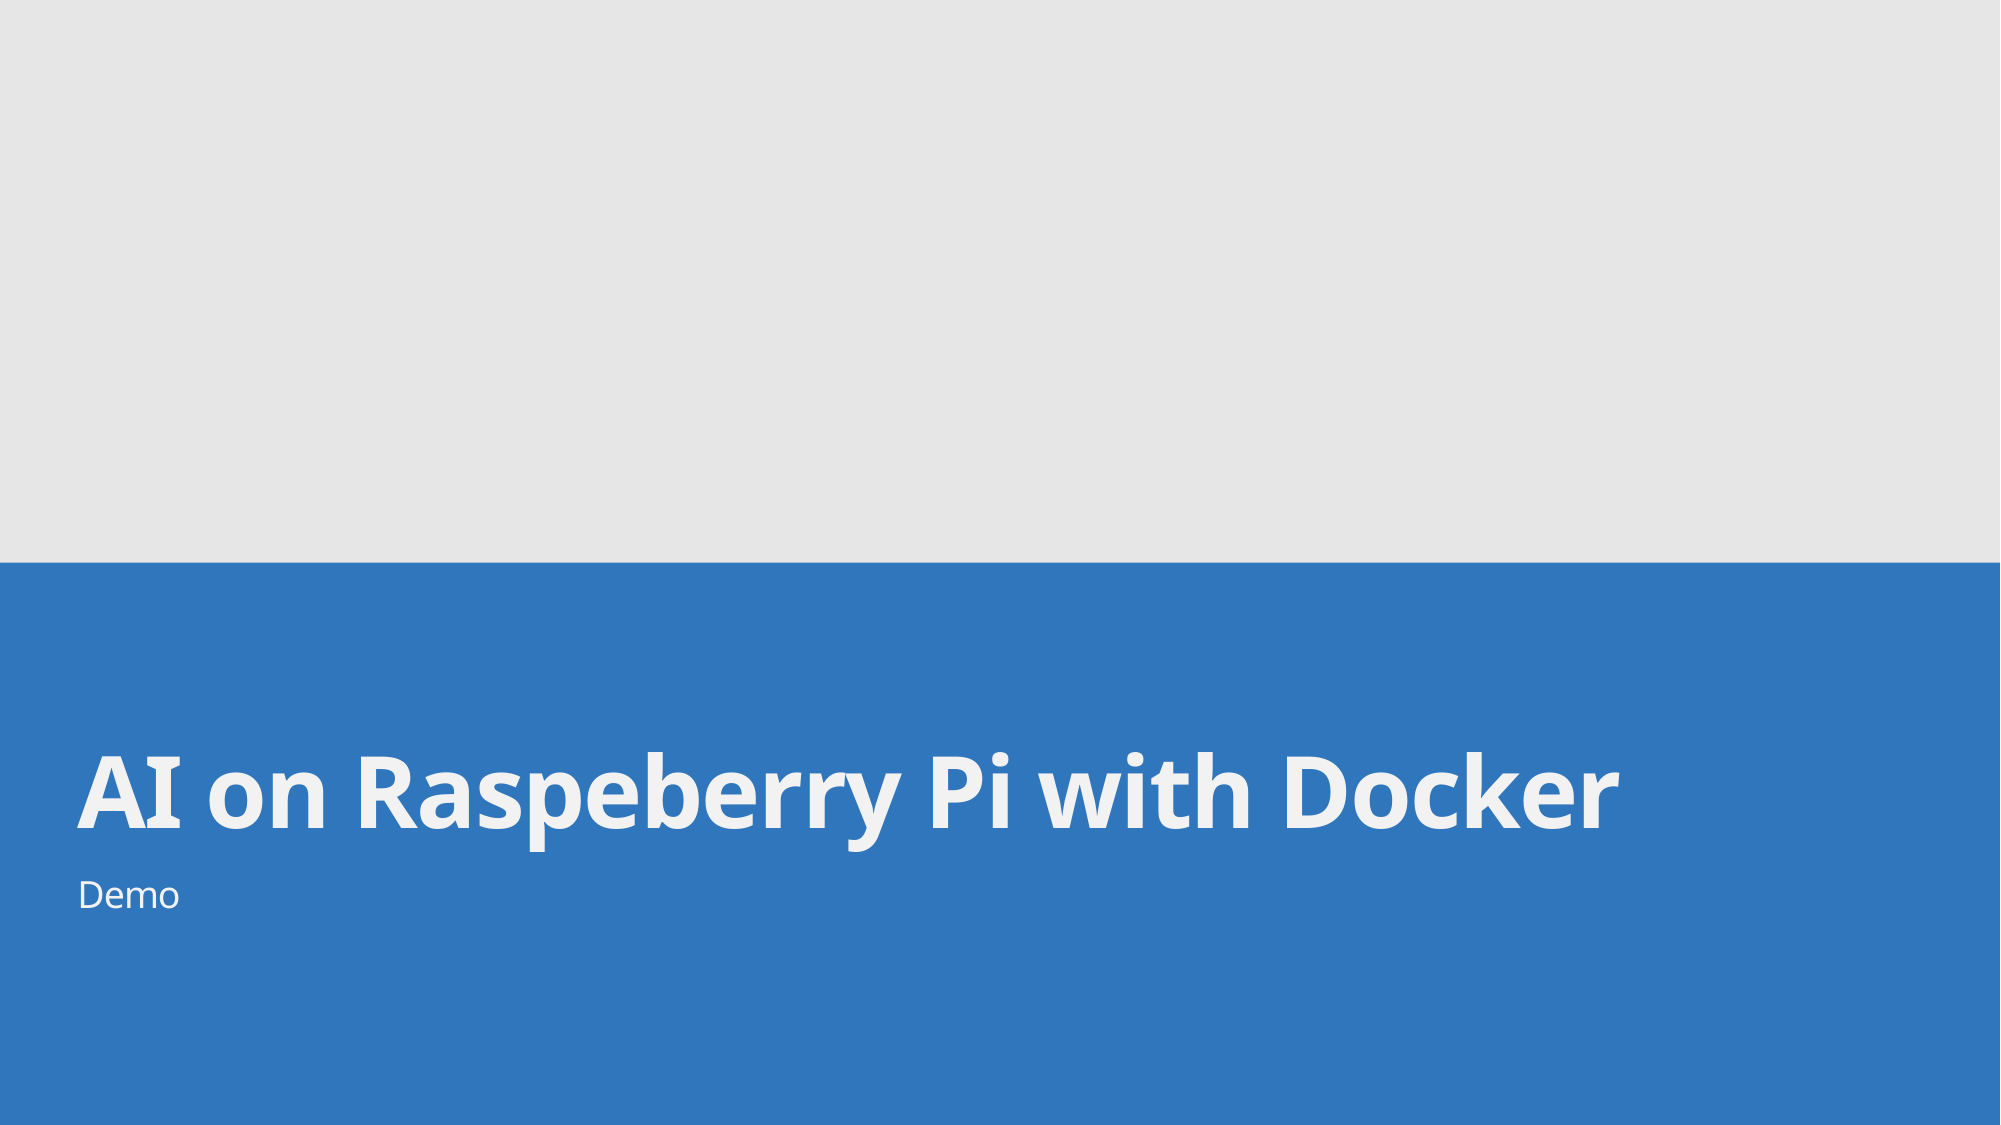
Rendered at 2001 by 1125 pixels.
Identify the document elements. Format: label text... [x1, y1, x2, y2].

list Demo [62, 857, 1827, 976]
title AI on Raspeberry Pi with Docker [62, 621, 1827, 857]
